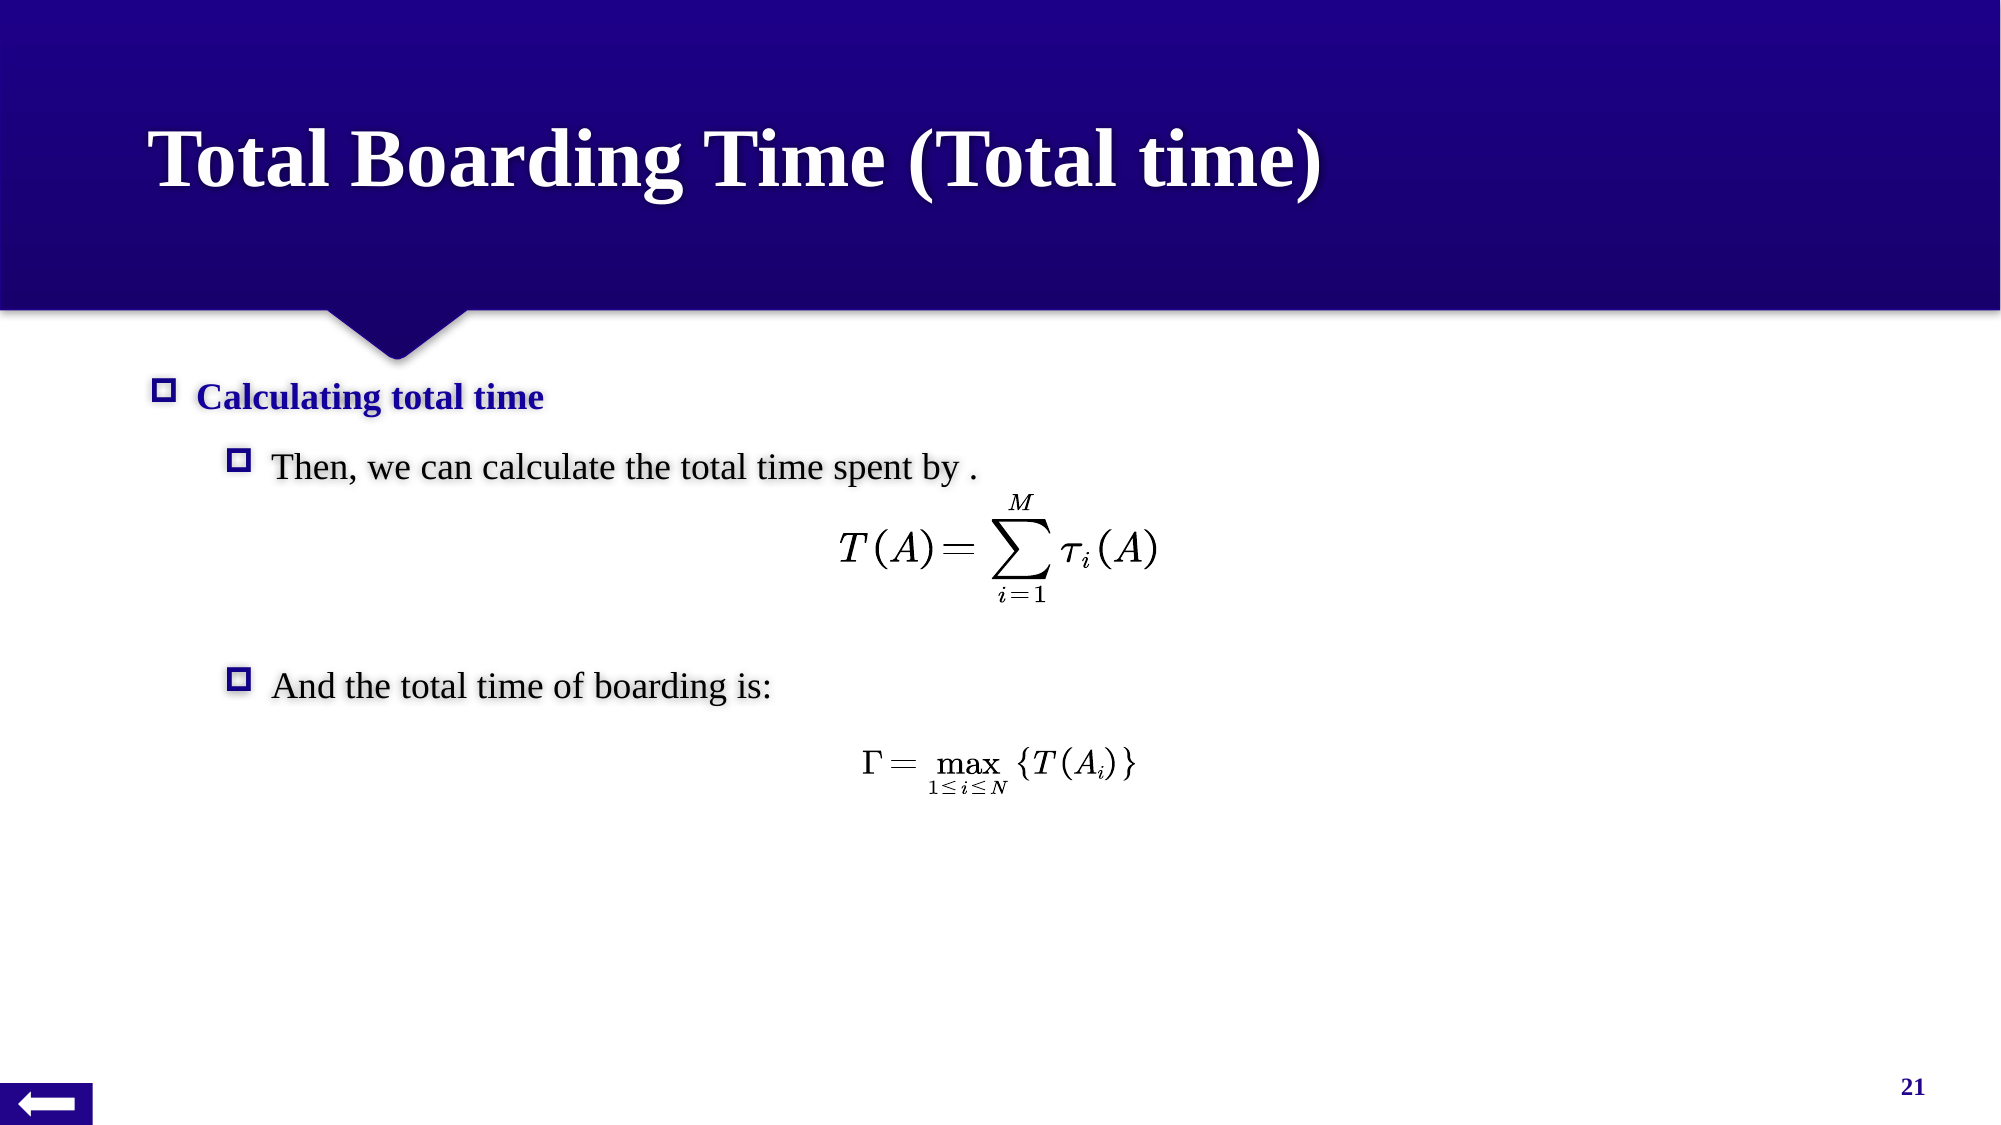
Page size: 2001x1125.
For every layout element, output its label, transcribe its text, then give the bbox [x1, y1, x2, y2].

text_box [0, 1081, 95, 1125]
title Total Boarding Time (Total time) [132, 73, 1868, 233]
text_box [835, 484, 1165, 618]
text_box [859, 737, 1141, 810]
text_box 21 [1885, 1062, 2000, 1108]
